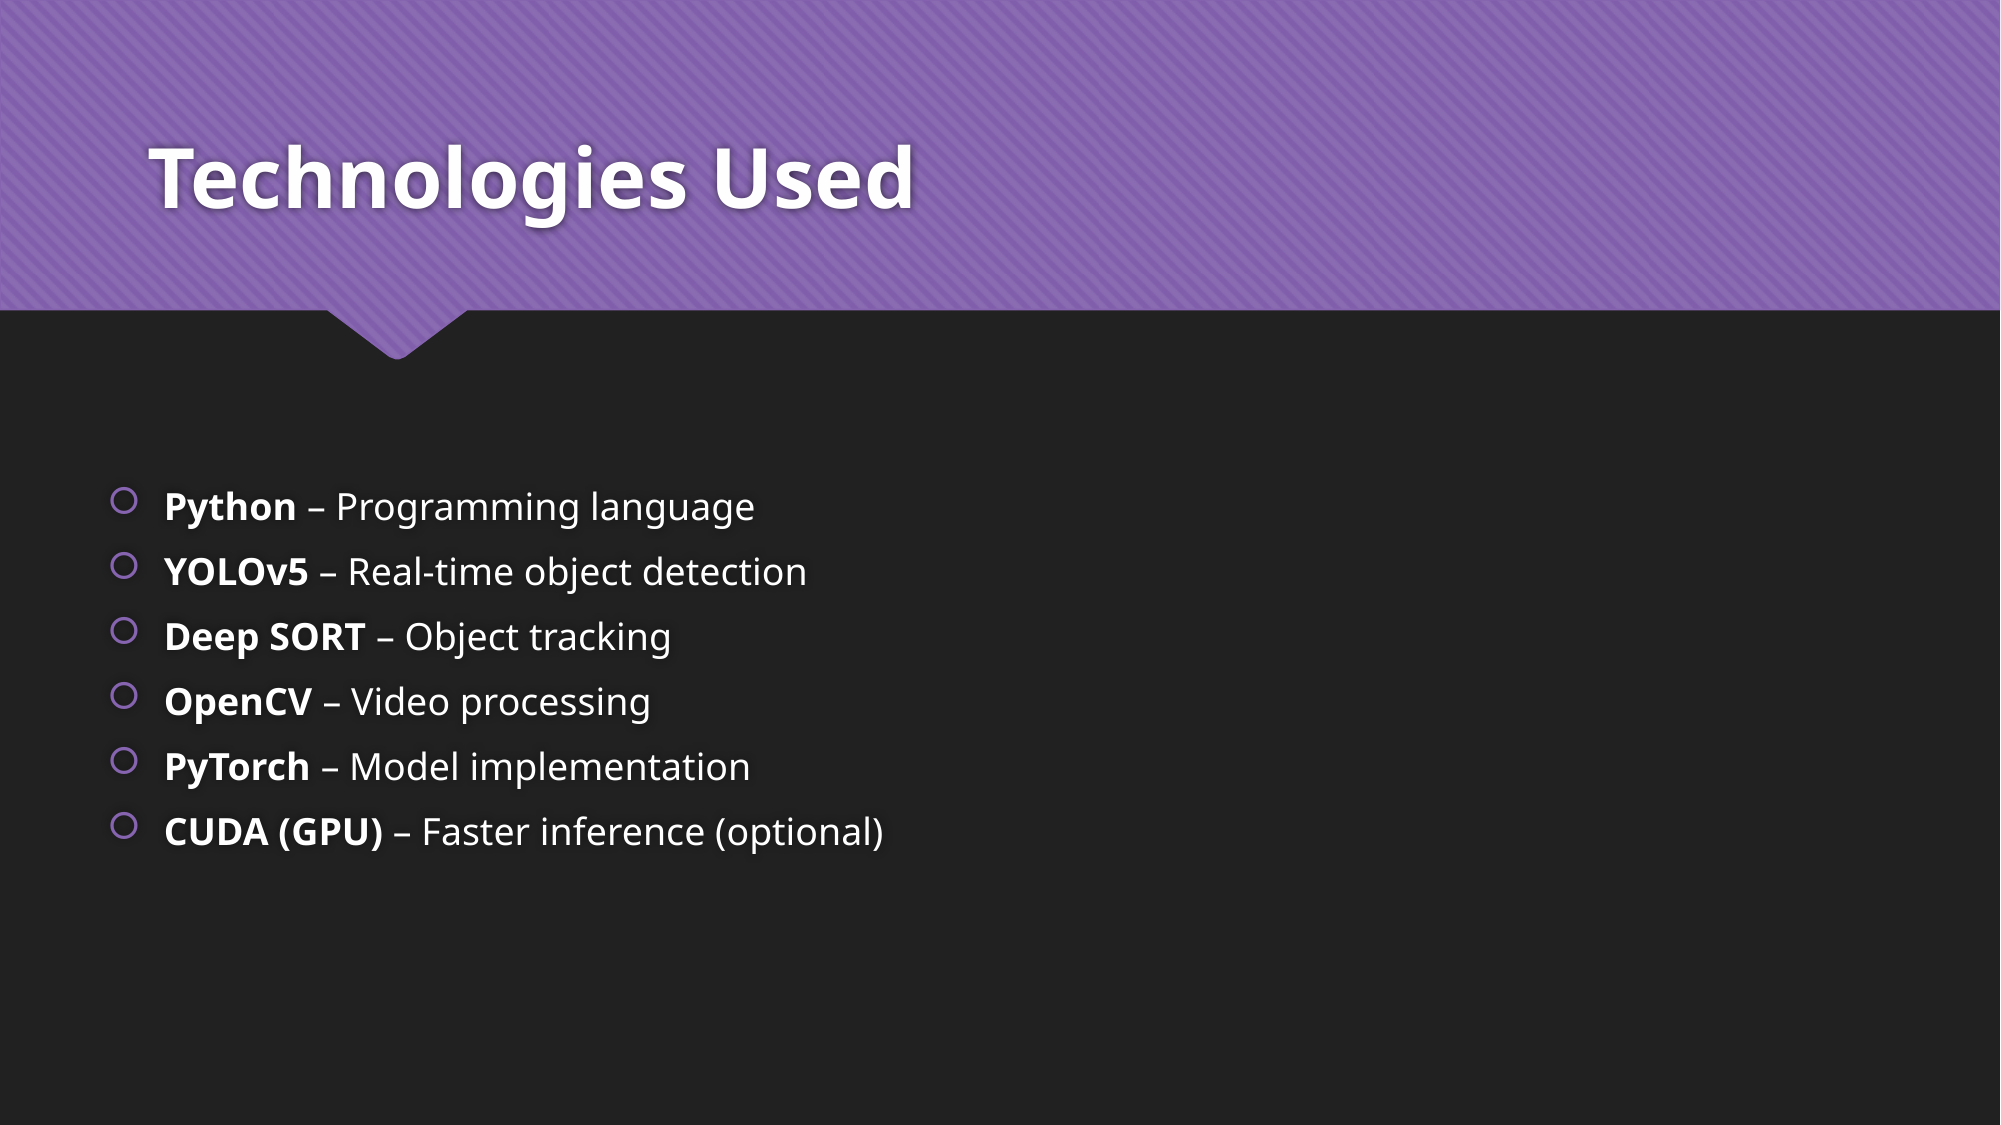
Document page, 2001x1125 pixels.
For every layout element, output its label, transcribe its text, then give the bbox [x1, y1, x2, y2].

list Python – Programming language YOLOv5 – Real-time object detection Deep SORT – Object tracking OpenCV – Video processing PyTorch – Model implementation CUDA (GPU) – Faster inference (optional) [92, 383, 1824, 1125]
title Technologies Used [132, 73, 1868, 233]
